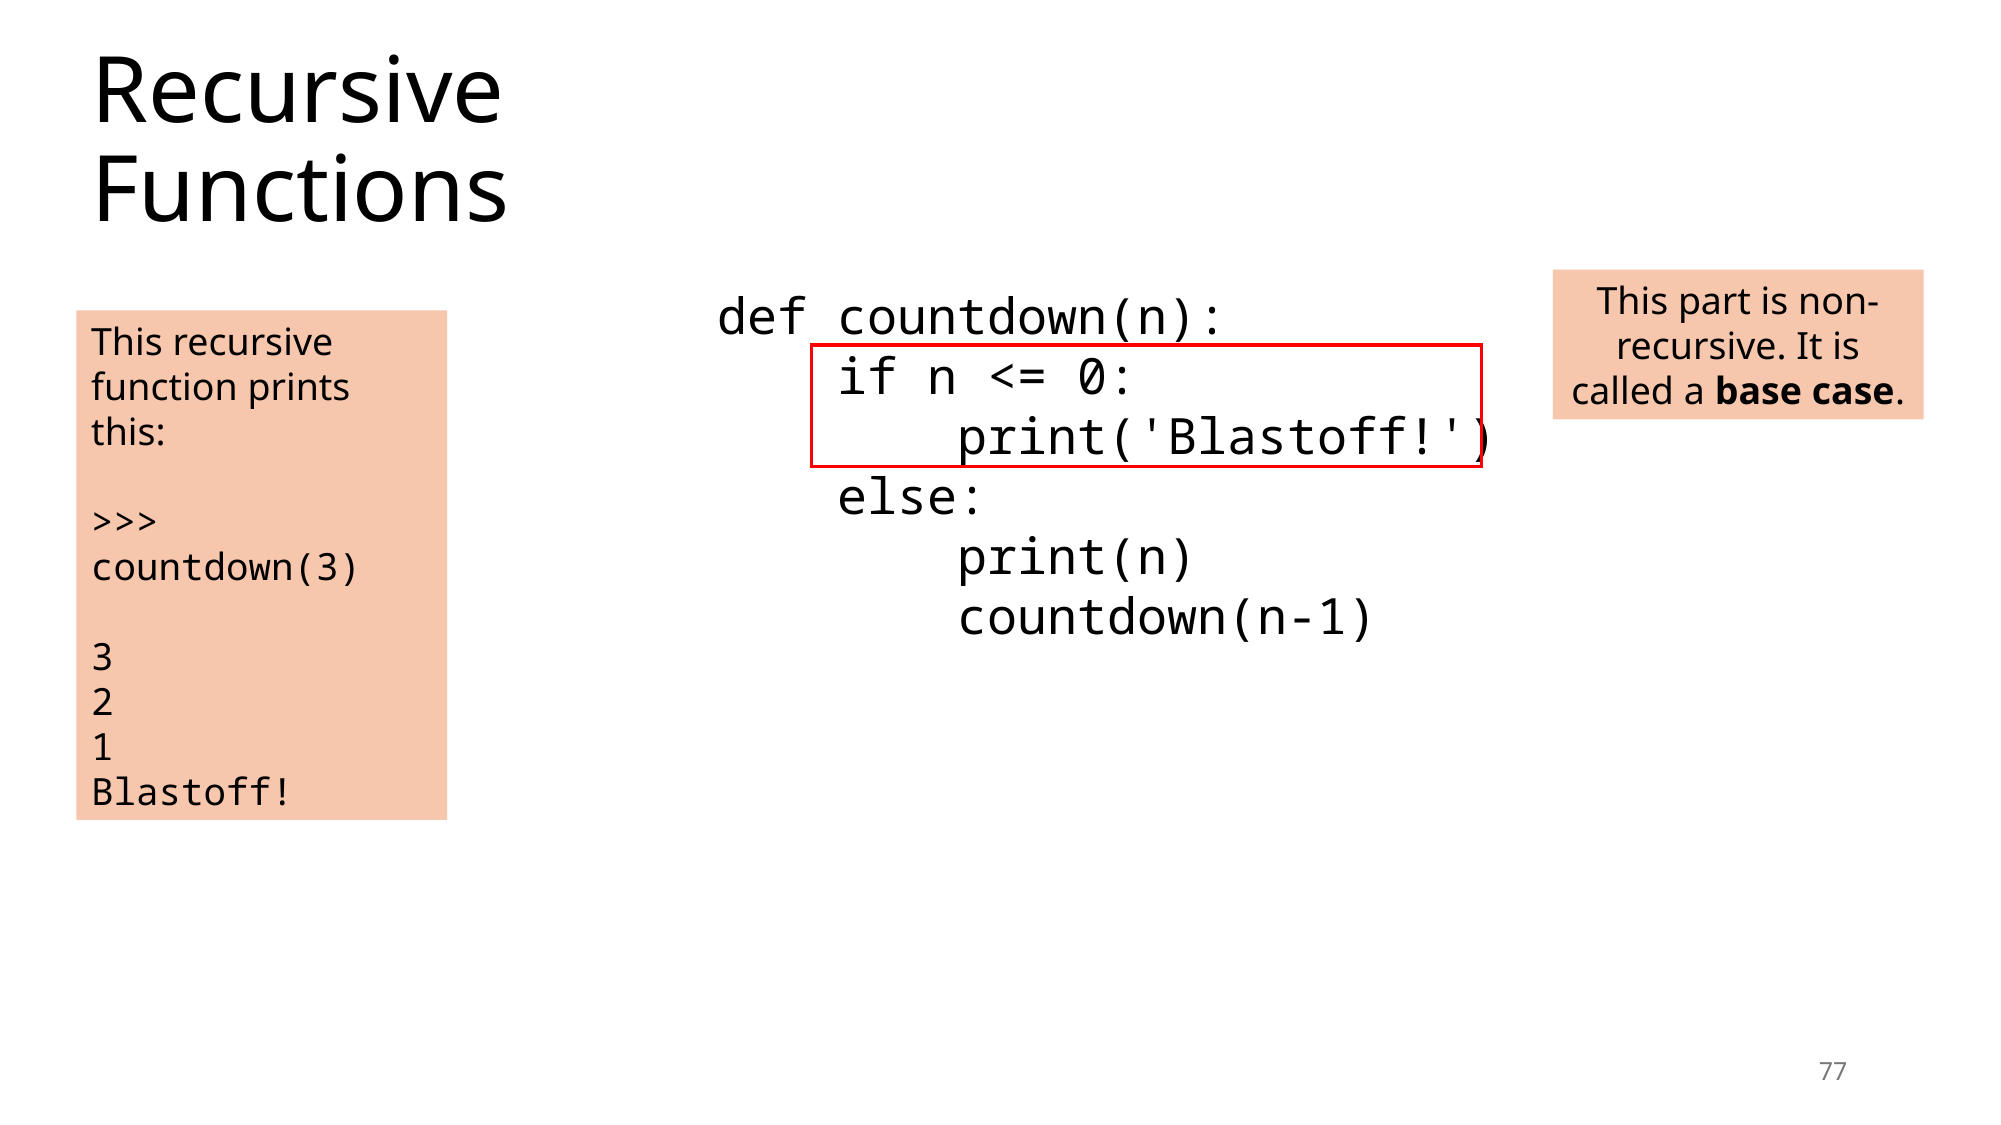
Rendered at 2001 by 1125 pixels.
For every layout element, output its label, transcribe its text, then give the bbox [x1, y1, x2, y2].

text_box def countdown(n): if n <= 0: print('Blastoff!') else: print(n) countdown(n-1) [702, 277, 1527, 652]
text_box This part is non-recursive. It is called a base case. [1552, 269, 1924, 420]
slide_number 77 [1412, 1042, 1863, 1103]
text_box This recursive function prints this: >>> countdown(3) 3 2 1 Blastoff! [76, 310, 448, 820]
title Recursive Functions [76, 33, 644, 251]
text_box [810, 343, 1483, 468]
